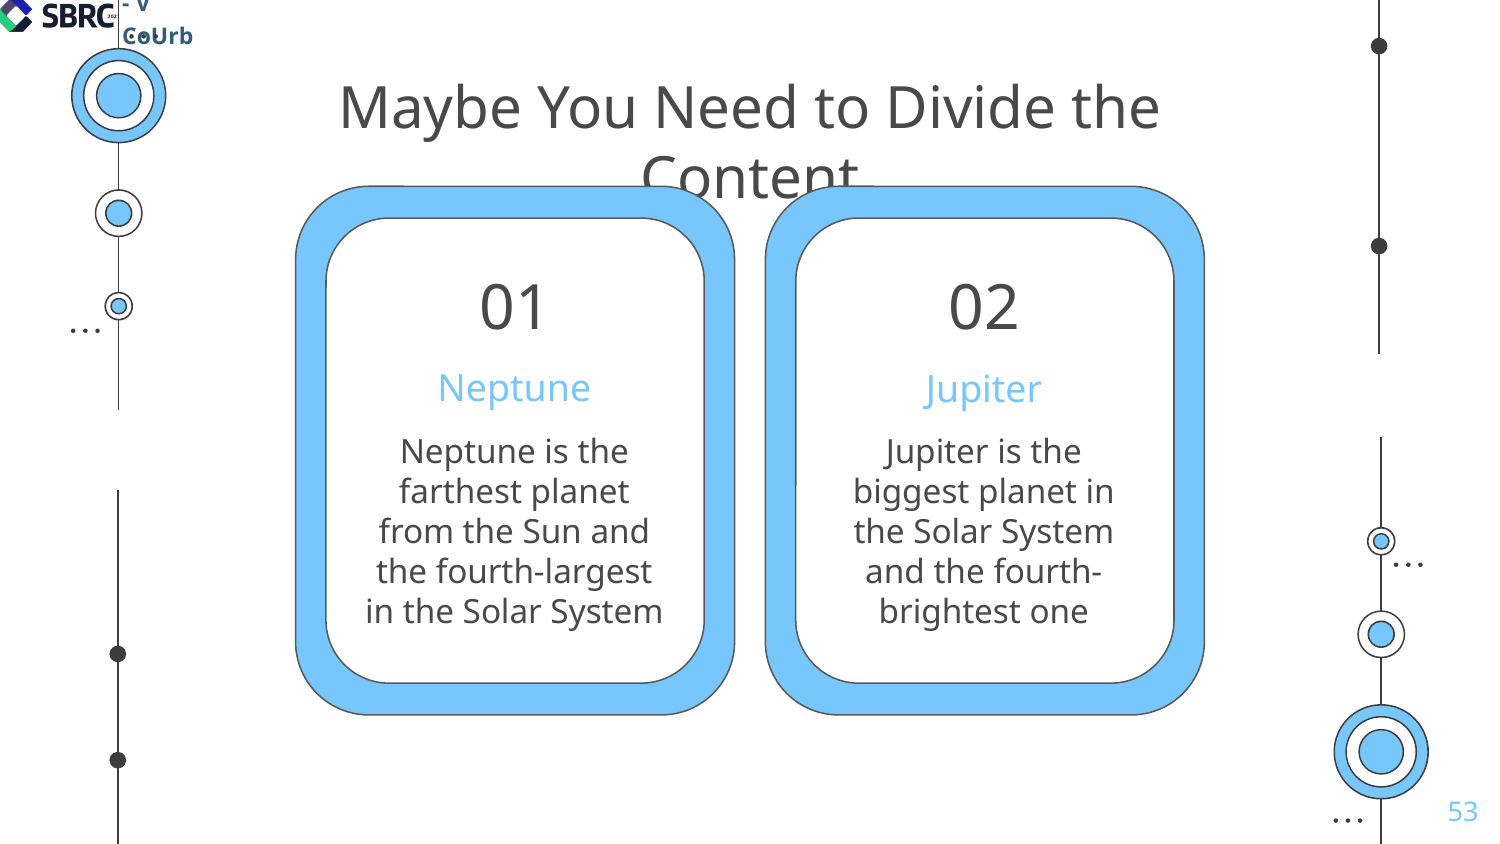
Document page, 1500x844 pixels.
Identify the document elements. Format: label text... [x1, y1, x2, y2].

title 01 [456, 266, 575, 342]
subtitle Neptune is the farthest planet from the Sun and the fourth-largest in the Solar System [343, 415, 686, 639]
subtitle Neptune [343, 361, 686, 413]
text_box [295, 186, 735, 715]
text_box [765, 186, 1205, 715]
title Maybe You Need to Divide the Content [296, 55, 1204, 156]
subtitle Jupiter is the biggest planet in the Solar System and the fourth-brightest one [813, 415, 1155, 639]
text_box [325, 218, 705, 684]
subtitle Jupiter [813, 364, 1155, 411]
title 02 [925, 266, 1044, 342]
slide_number ‹#› [1403, 779, 1494, 844]
text_box [795, 218, 1175, 684]
picture [0, 0, 118, 32]
